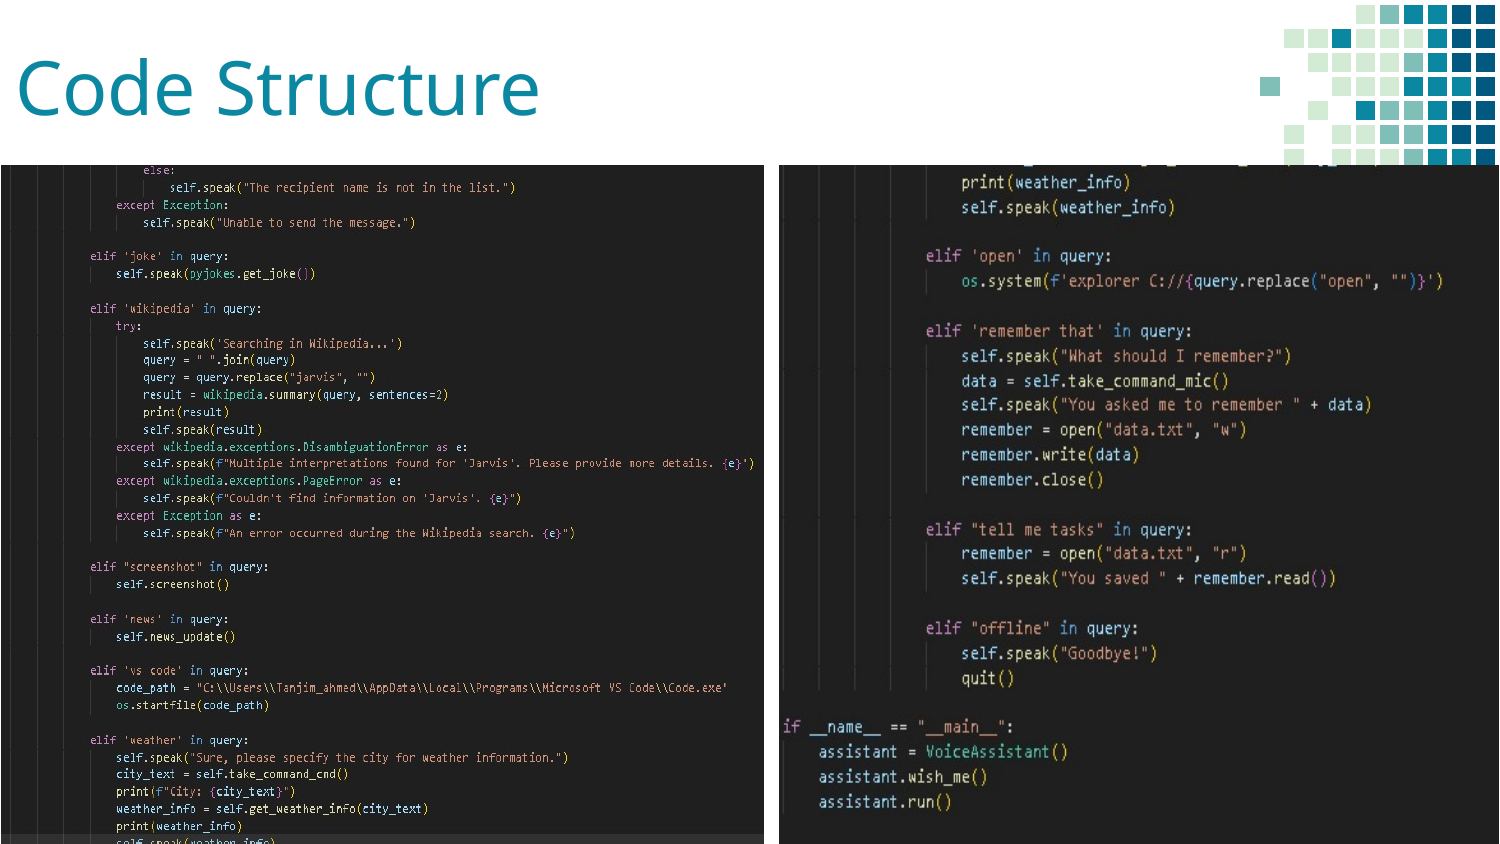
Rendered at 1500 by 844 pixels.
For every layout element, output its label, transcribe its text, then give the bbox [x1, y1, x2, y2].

picture [0, 165, 765, 844]
title Code Structure [0, 4, 1110, 146]
picture [779, 165, 1500, 844]
